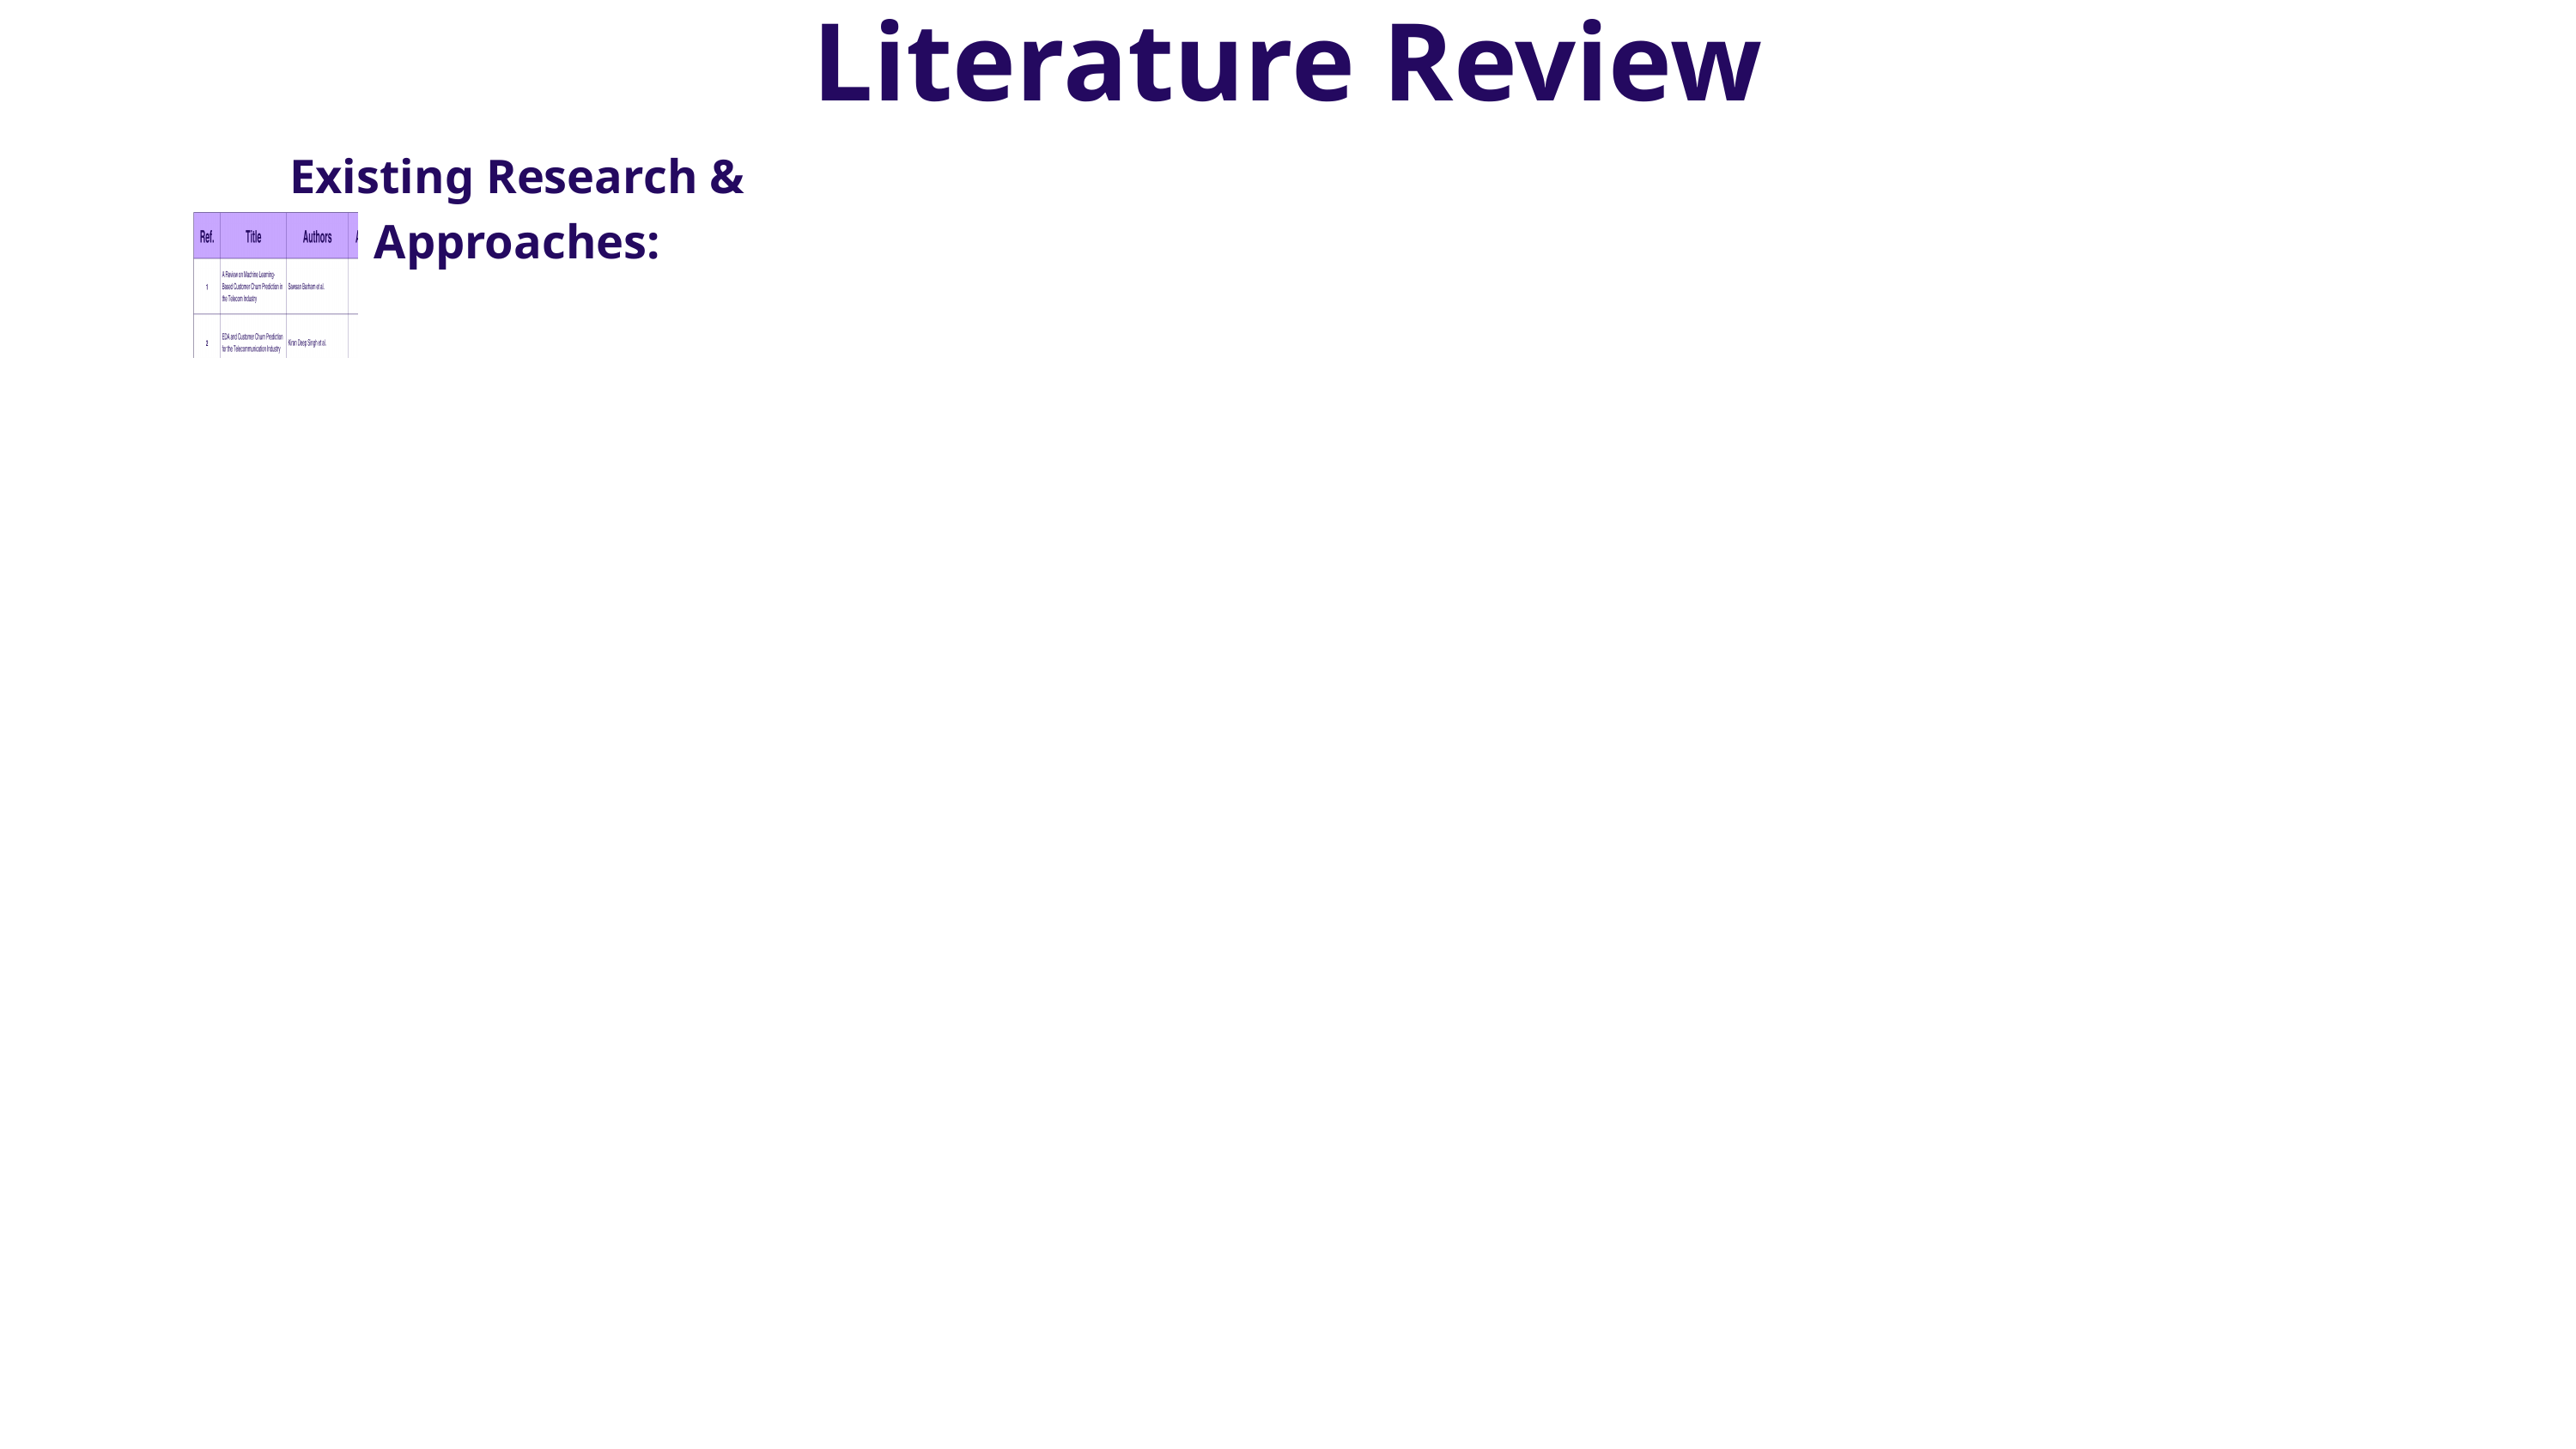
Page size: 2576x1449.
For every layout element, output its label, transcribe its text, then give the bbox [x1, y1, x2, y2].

picture [179, 179, 358, 234]
text_box Existing Research & Approaches: [144, 137, 890, 234]
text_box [144, 234, 1208, 590]
text_box Literature Review [808, 36, 1768, 123]
